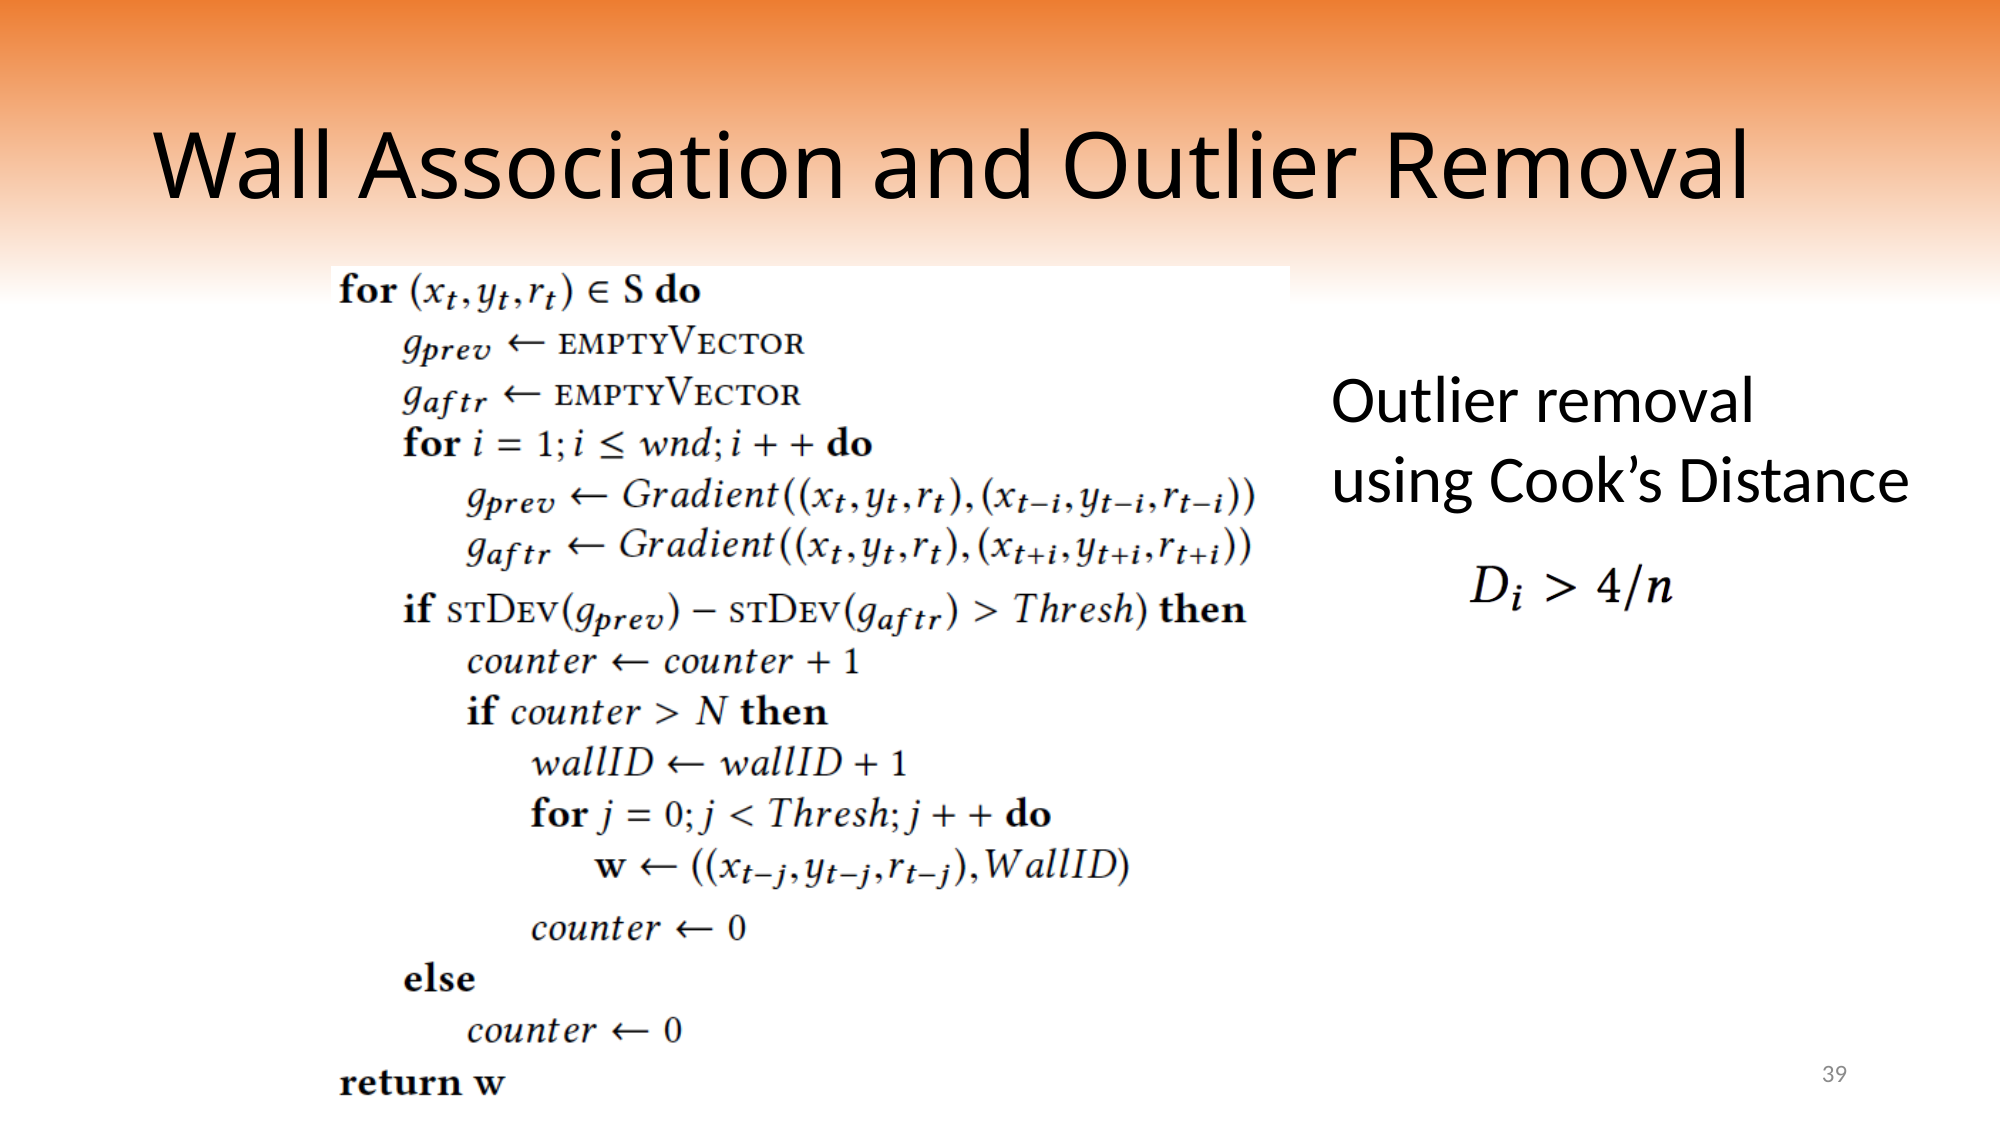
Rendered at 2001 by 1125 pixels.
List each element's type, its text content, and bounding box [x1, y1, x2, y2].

picture [331, 266, 1290, 1108]
picture [1466, 547, 1686, 623]
title Wall Association and Outlier Removal [137, 59, 1863, 278]
slide_number 39 [1412, 1042, 1863, 1103]
text_box Outlier removal using Cook’s Distance [1316, 348, 2000, 524]
